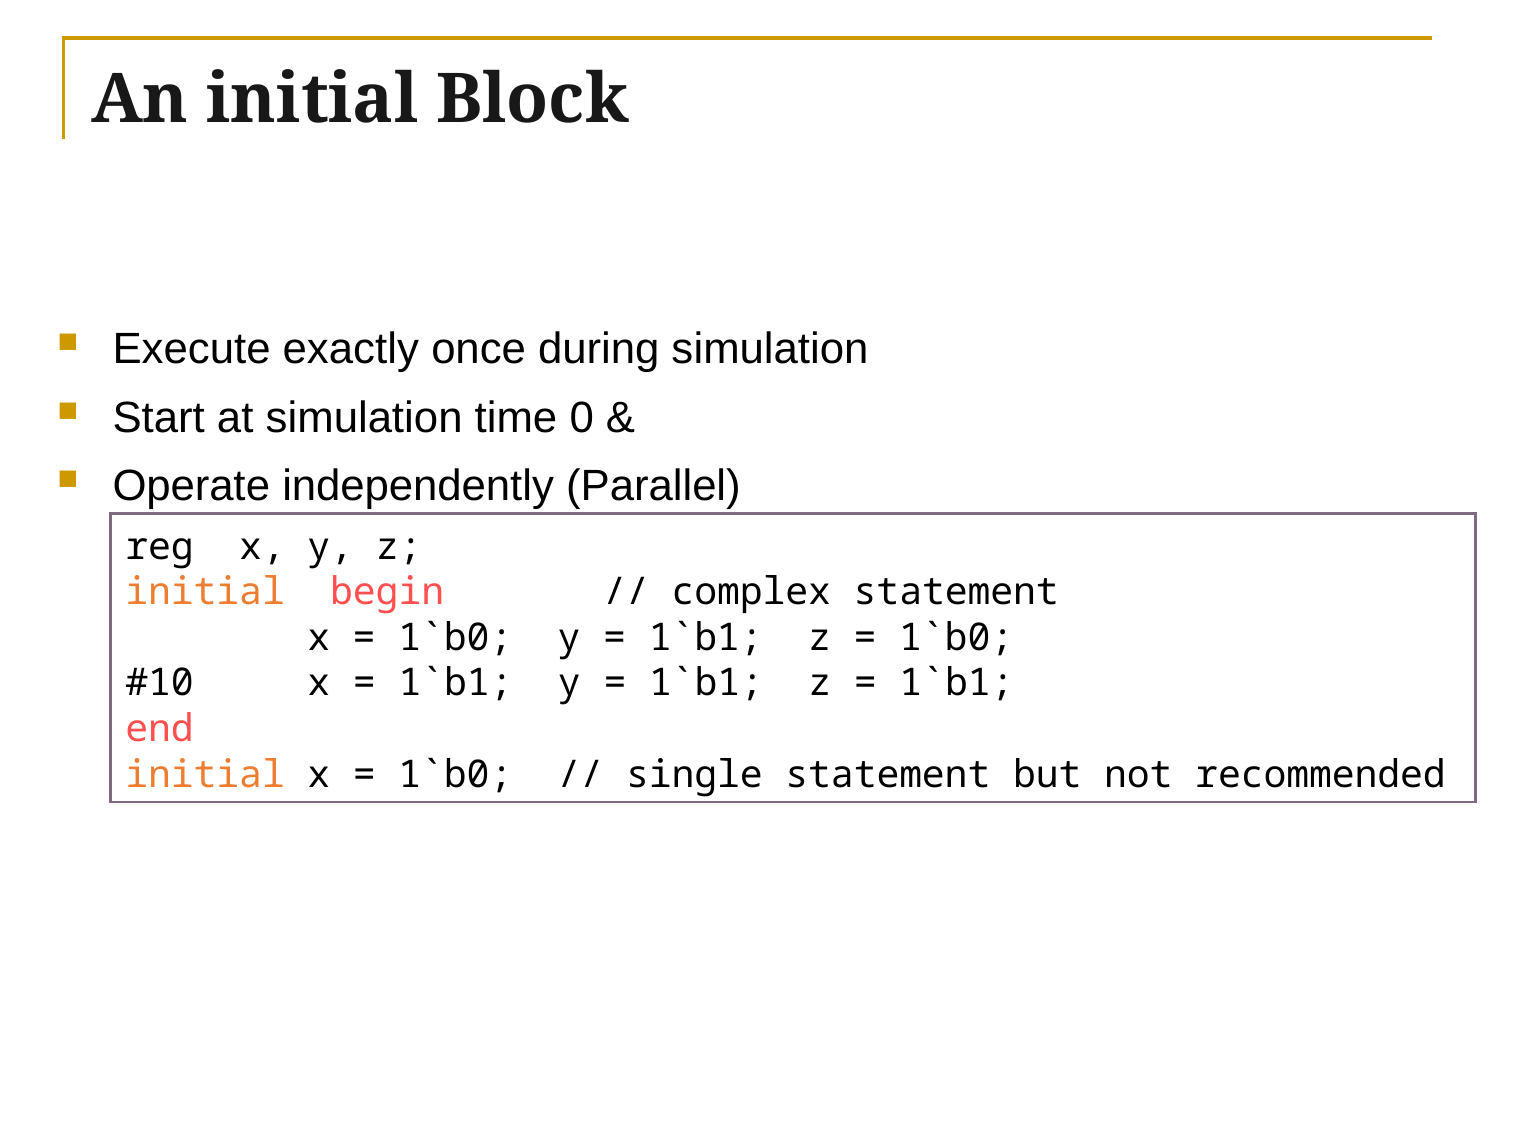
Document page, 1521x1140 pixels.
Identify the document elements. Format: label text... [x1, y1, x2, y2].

title An initial Block [76, 46, 1445, 236]
text_box reg x, y, z; initial begin // complex statement x = 1`b0; y = 1`b1; z = 1`b0; #10 x = 1`b1; y = 1`b1; z = 1`b1; end initial x = 1`b0; // single statement but not recommended [110, 513, 1476, 802]
list Execute exactly once during simulation Start at simulation time 0 & Operate independently (Parallel) [42, 312, 1428, 881]
